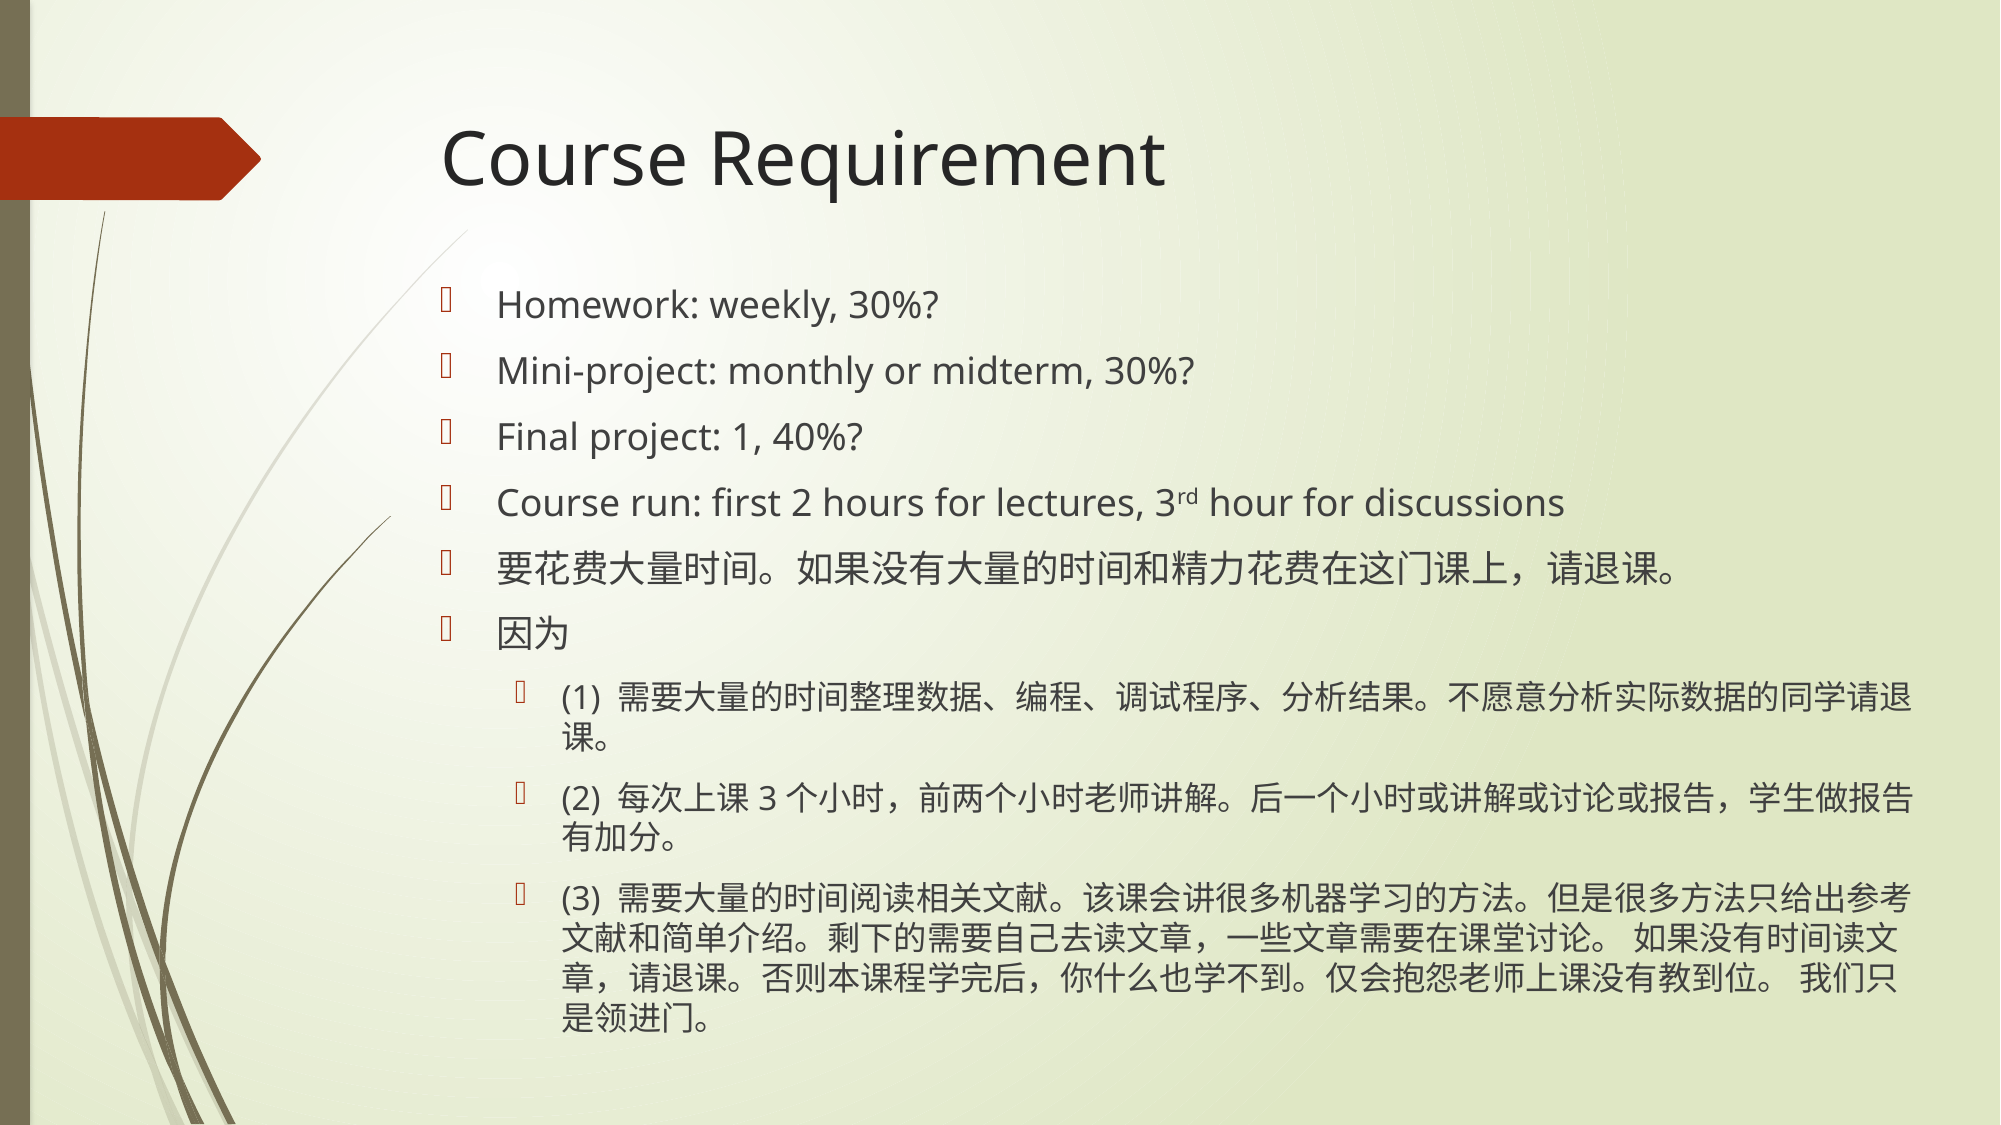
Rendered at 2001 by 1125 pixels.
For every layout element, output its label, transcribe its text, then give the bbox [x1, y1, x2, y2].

title Course Requirement [425, 102, 1888, 273]
list Homework: weekly, 30%? Mini-project: monthly or midterm, 30%? Final project: 1, 40%? Course run: first 2 hours for lectures, 3rd hour for discussions 要花费大量时间。如果没有大量的时间和精力花费在这门课上，请退课。 因为 (1) 需要大量的时间整理数据、编程、调试程序、分析结果。不愿意分析实际数据的同学请退课。 (2) 每次上课3个小时，前两个小时老师讲解。后一个小时或讲解或讨论或报告，学生做报告有加分。 (3) 需要大量的时间阅读相关文献。该课会讲很多机器学习的方法。但是很多方法只给出参考文献和简单介绍。剩下的需要自己去读文章，一些文章需要在课堂讨论。 如果没有时间读文章，请退课。否则本课程学完后，你什么也学不到。仅会抱怨老师上课没有教到位。 我们只是领进门。 [424, 273, 1940, 1057]
